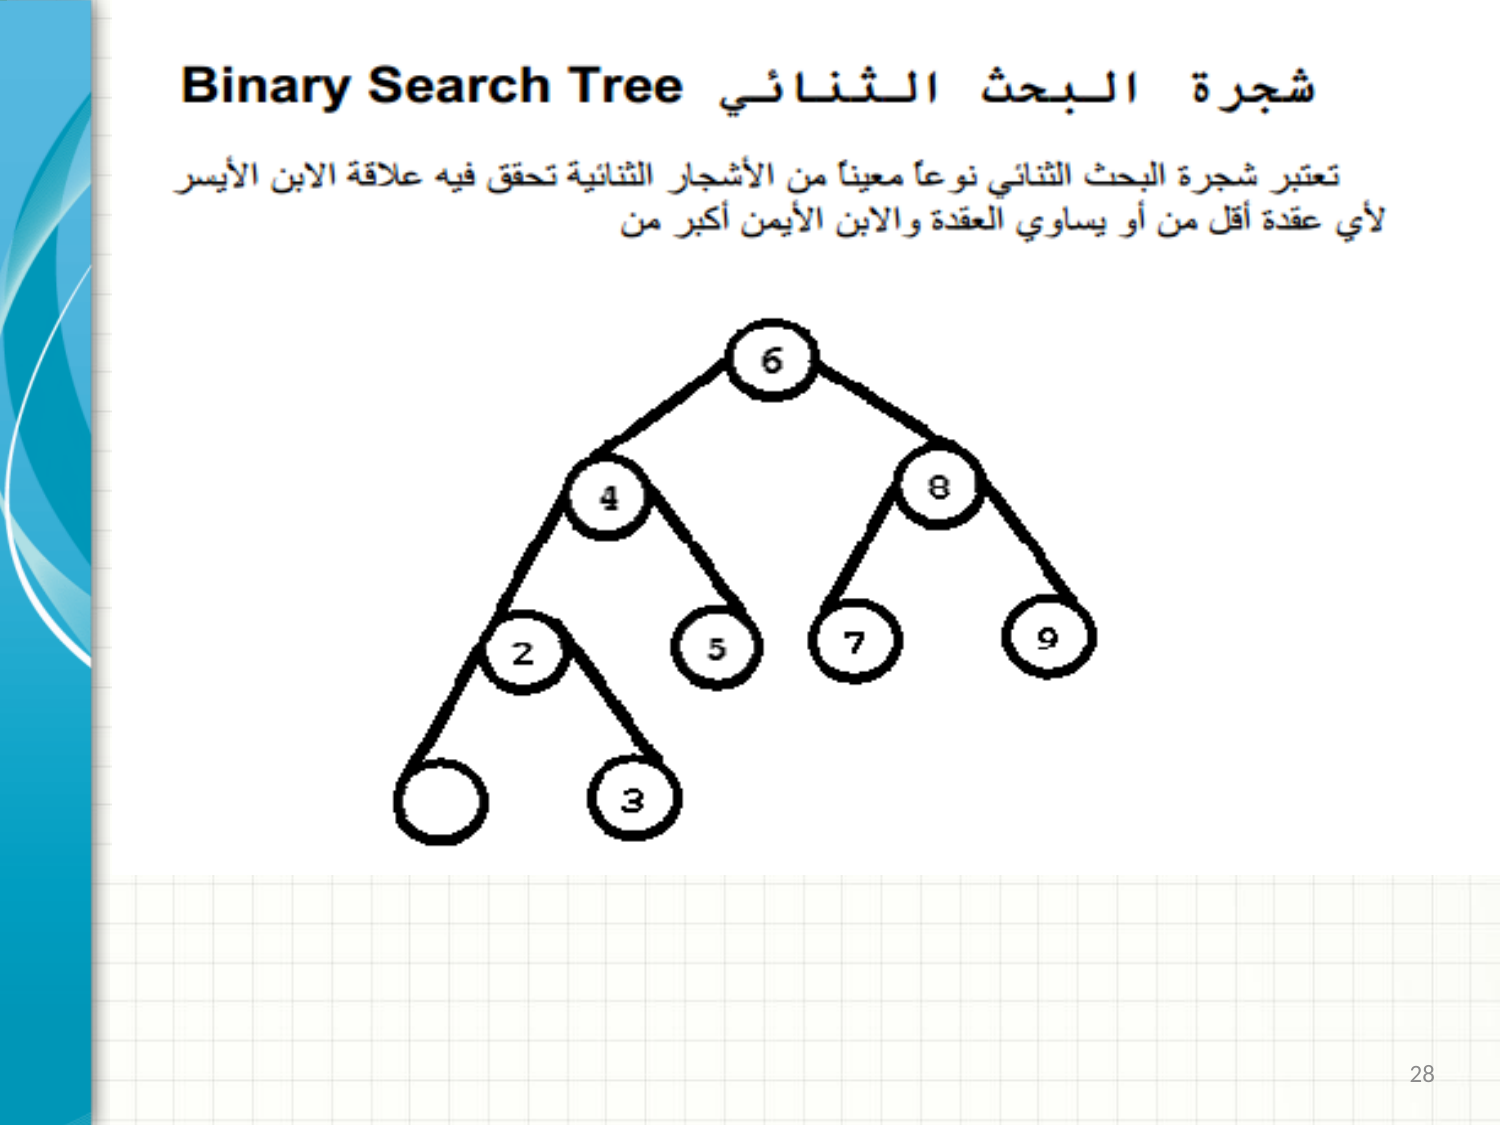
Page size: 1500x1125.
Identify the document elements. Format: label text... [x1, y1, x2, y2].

slide_number 28 [1100, 1042, 1450, 1103]
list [112, 0, 1500, 876]
picture [0, 0, 1500, 1125]
